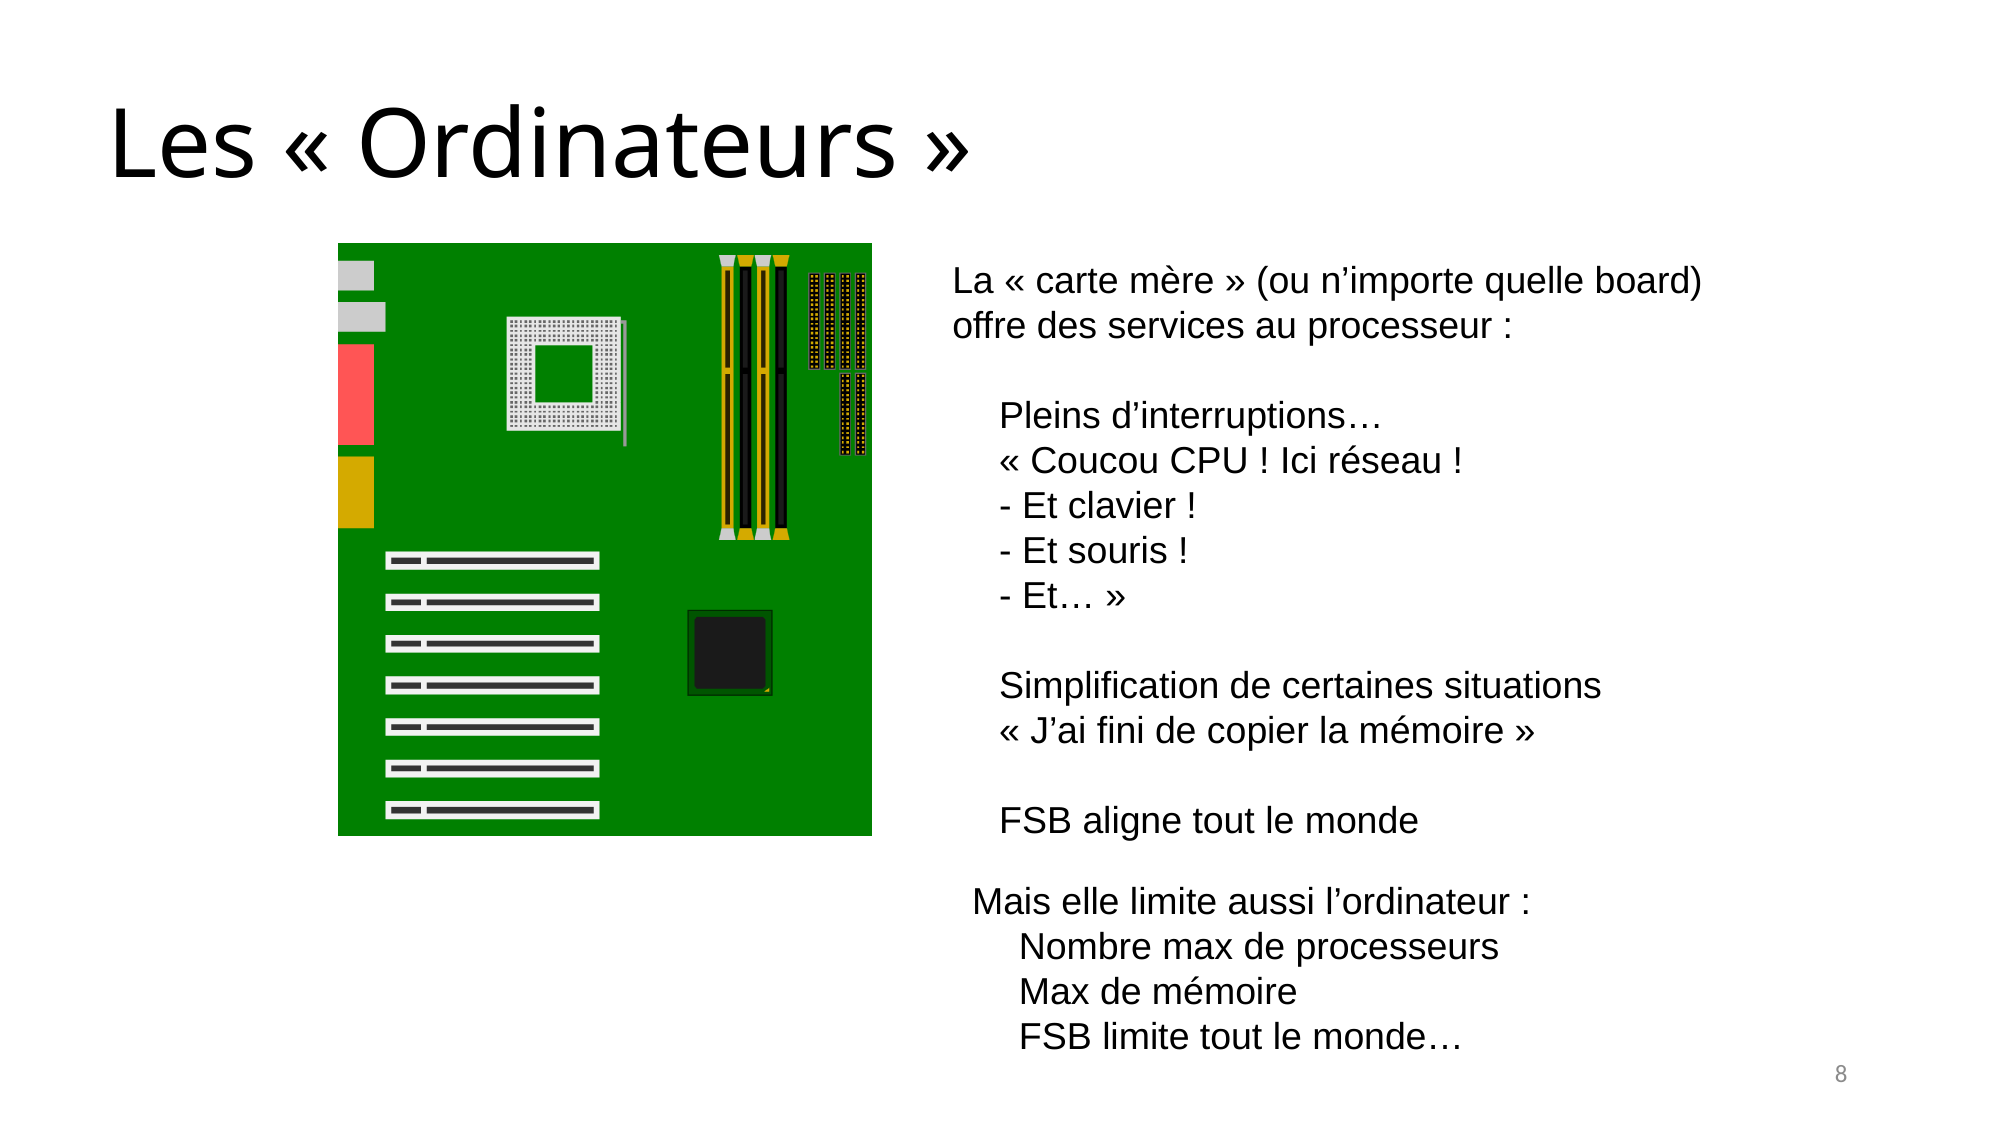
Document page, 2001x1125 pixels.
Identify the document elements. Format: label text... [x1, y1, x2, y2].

picture [338, 243, 872, 836]
text_box La « carte mère » (ou n’importe quelle board) offre des services au processeur : Pleins d’interruptions… « Coucou CPU ! Ici réseau ! - Et clavier ! - Et souris ! - Et… » Simplification de certaines situations « J’ai fini de copier la mémoire » FSB aligne tout le monde [937, 248, 1719, 848]
text_box Mais elle limite aussi l’ordinateur : Nombre max de processeurs Max de mémoire FSB limite tout le monde… [957, 869, 1547, 1065]
text_box Les « Ordinateurs » [99, 45, 1734, 233]
slide_number 8 [1412, 1042, 1863, 1103]
